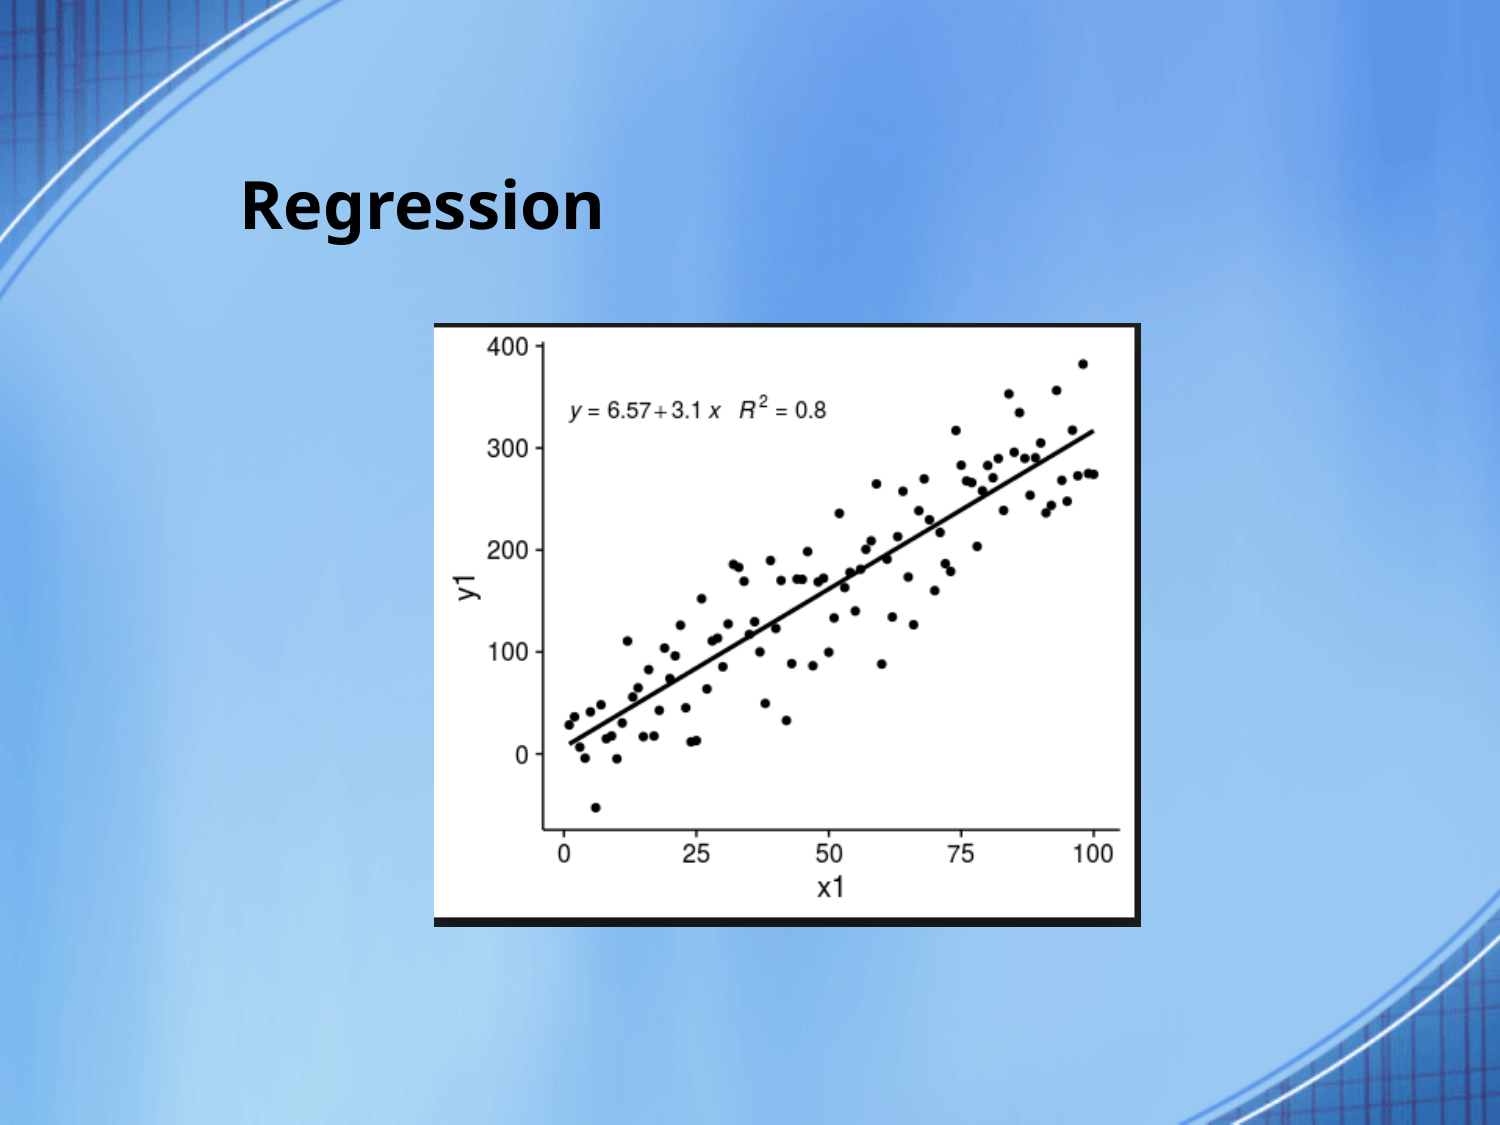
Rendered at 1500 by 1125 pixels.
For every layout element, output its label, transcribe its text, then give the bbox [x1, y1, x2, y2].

picture [0, 0, 1500, 1125]
title Regression [224, 62, 1350, 250]
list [434, 323, 1141, 927]
